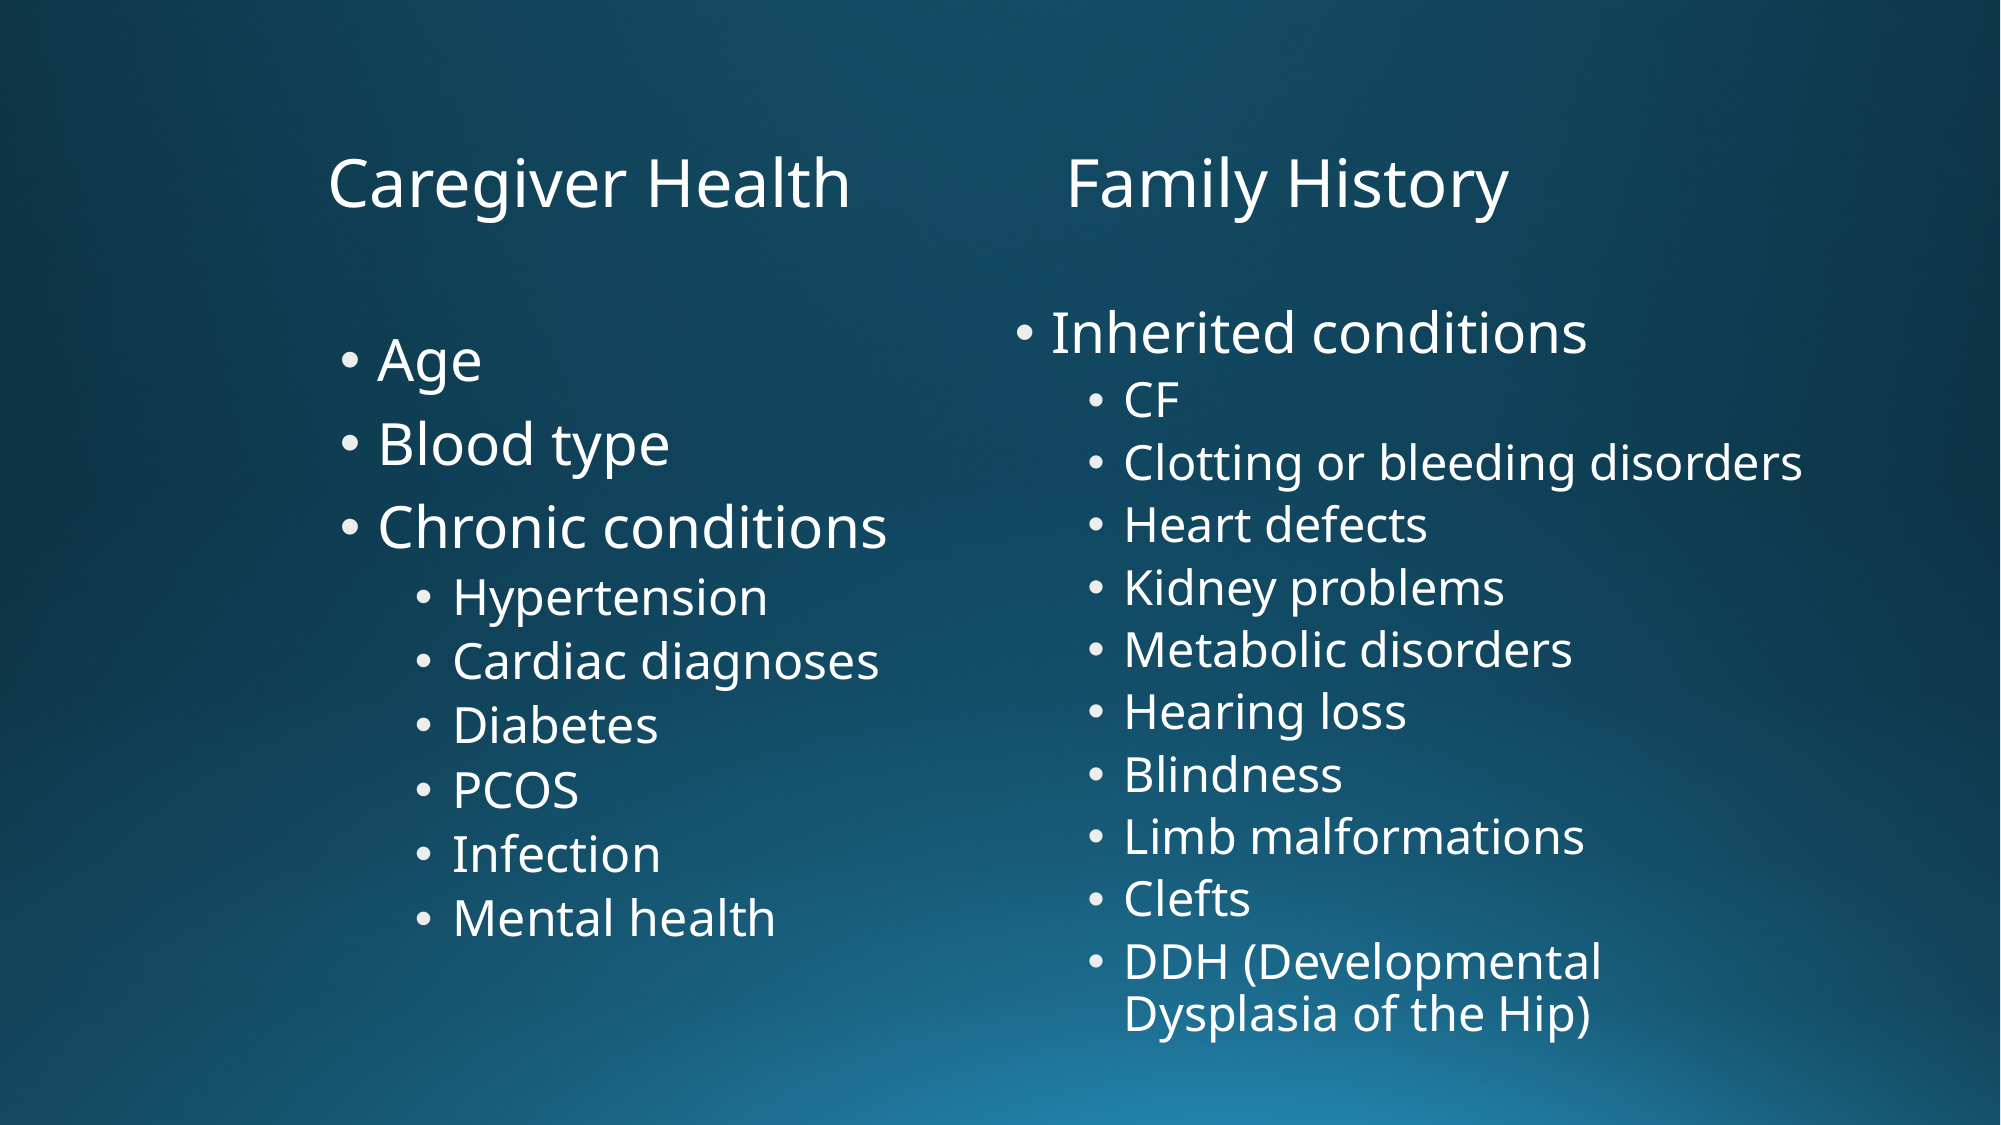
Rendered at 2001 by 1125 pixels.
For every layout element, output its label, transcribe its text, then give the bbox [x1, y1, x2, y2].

list Age Blood type Chronic conditions Hypertension Cardiac diagnoses Diabetes PCOS Infection Mental health [324, 323, 970, 1097]
picture [0, 0, 2001, 1125]
list Caregiver Health [312, 125, 958, 230]
list Inherited conditions CF Clotting or bleeding disorders Heart defects Kidney problems Metabolic disorders Hearing loss Blindness Limb malformations Clefts DDH (Developmental Dysplasia of the Hip) [999, 297, 1825, 1071]
list Family History [1050, 125, 1695, 230]
